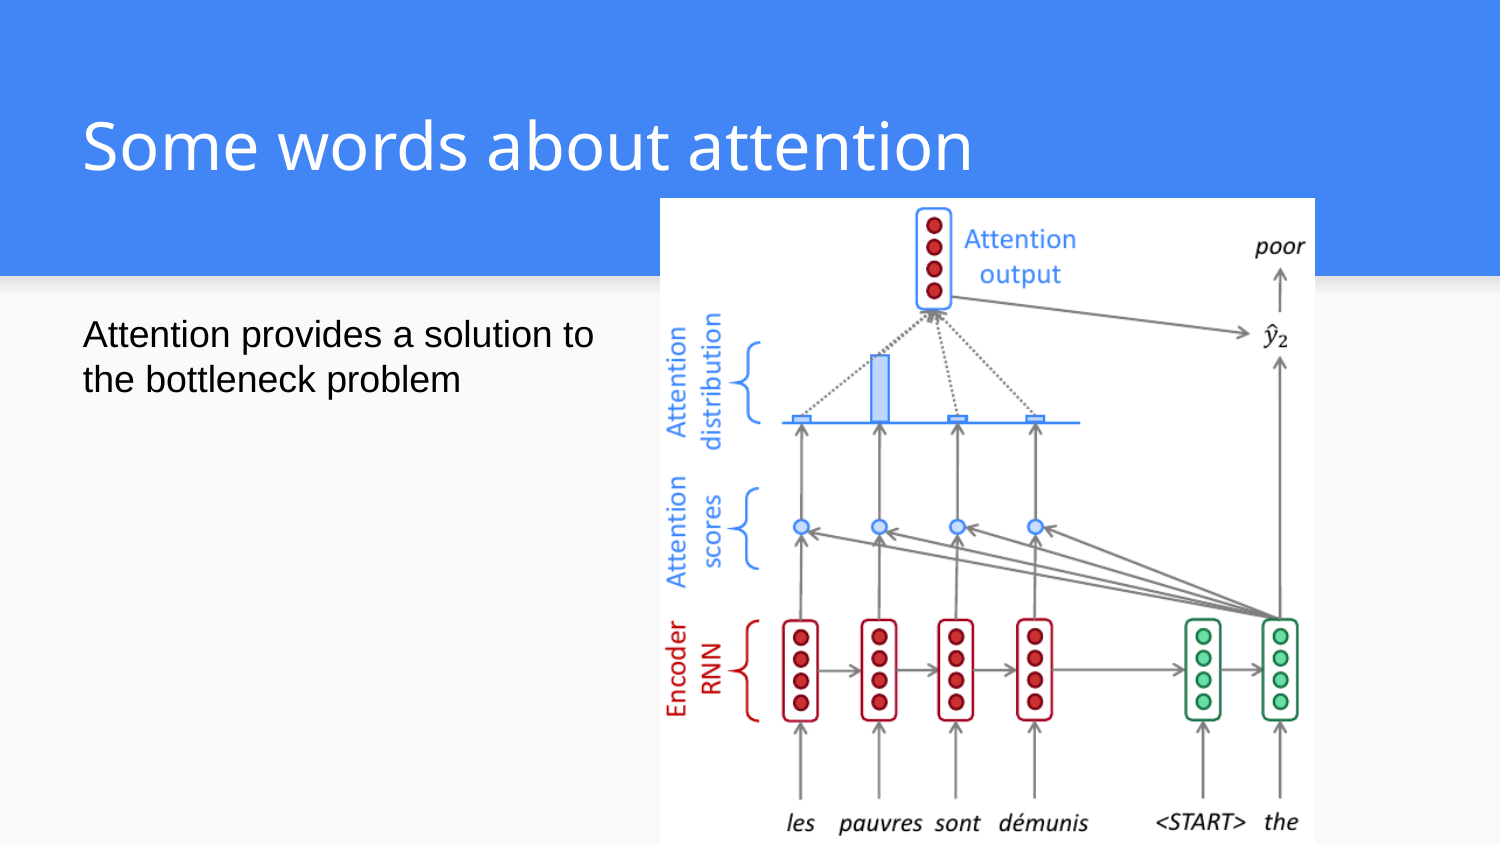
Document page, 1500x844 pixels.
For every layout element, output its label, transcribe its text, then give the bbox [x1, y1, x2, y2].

text_box Attention provides a solution to the bottleneck problem [67, 294, 655, 467]
title Some words about attention [67, 72, 1417, 199]
picture [660, 198, 1315, 844]
